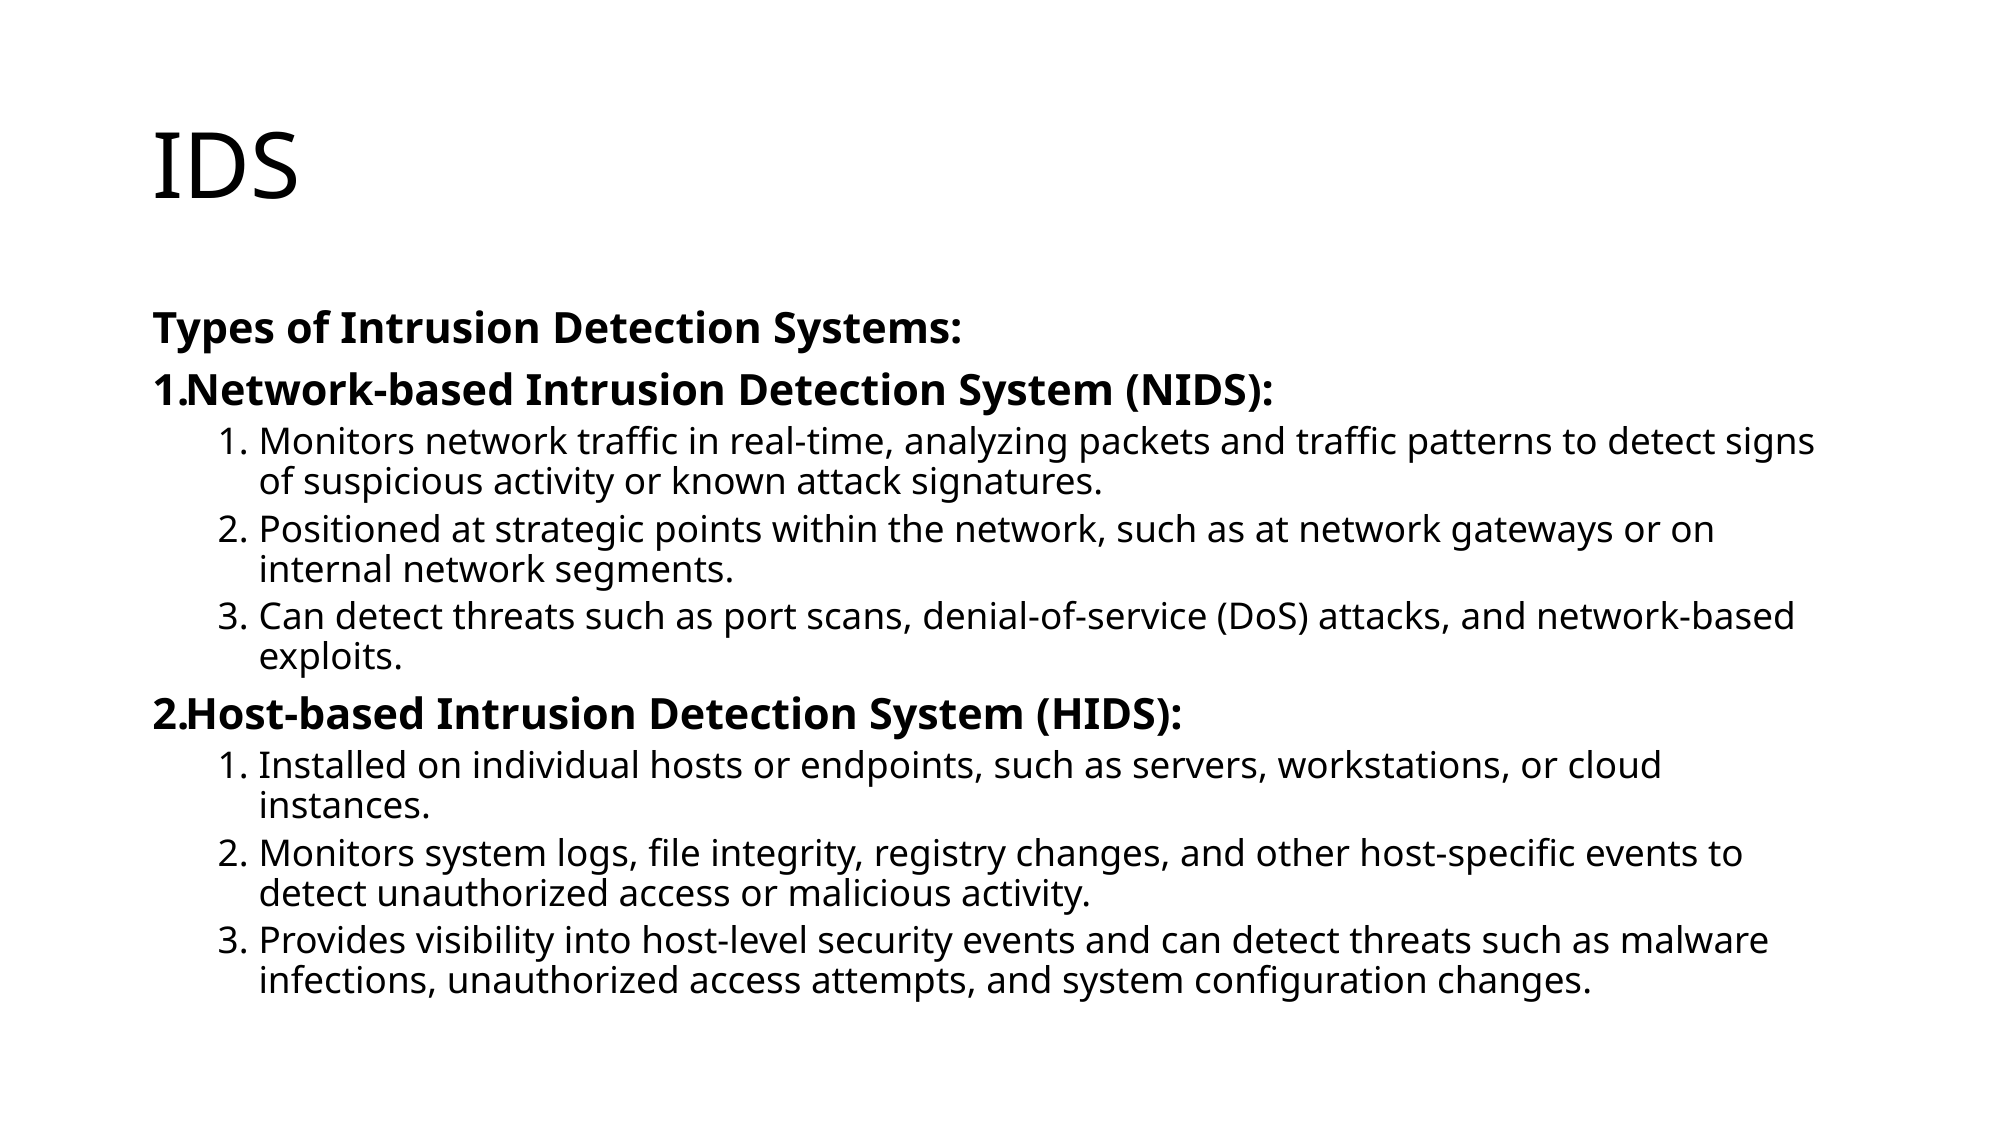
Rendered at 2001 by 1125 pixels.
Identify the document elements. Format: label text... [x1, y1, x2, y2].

list Types of Intrusion Detection Systems: Network-based Intrusion Detection System (NIDS): Monitors network traffic in real-time, analyzing packets and traffic patterns to detect signs of suspicious activity or known attack signatures. Positioned at strategic points within the network, such as at network gateways or on internal network segments. Can detect threats such as port scans, denial-of-service (DoS) attacks, and network-based exploits. Host-based Intrusion Detection System (HIDS): Installed on individual hosts or endpoints, such as servers, workstations, or cloud instances. Monitors system logs, file integrity, registry changes, and other host-specific events to detect unauthorized access or malicious activity. Provides visibility into host-level security events and can detect threats such as malware infections, unauthorized access attempts, and system configuration changes. [137, 299, 1863, 1014]
title IDS [137, 59, 1863, 278]
